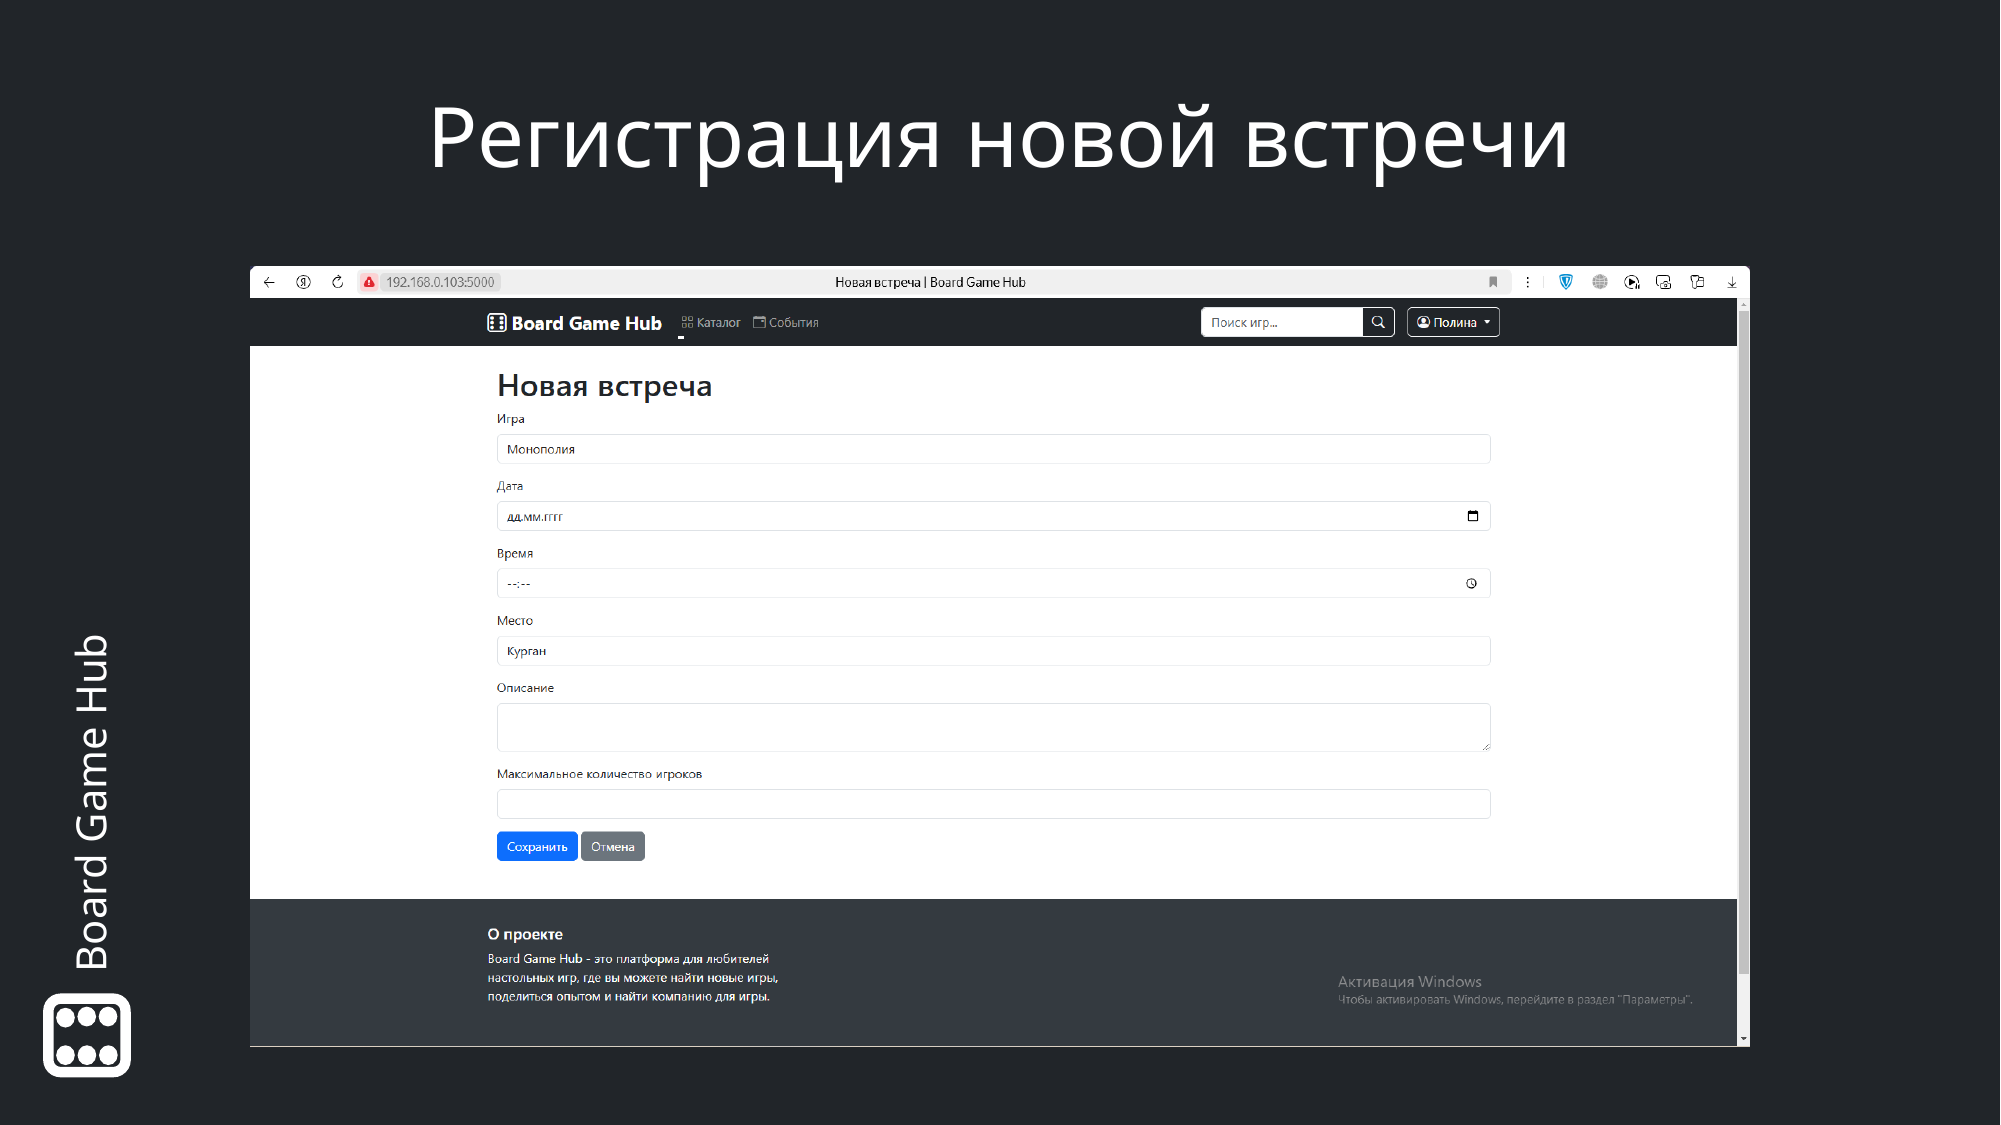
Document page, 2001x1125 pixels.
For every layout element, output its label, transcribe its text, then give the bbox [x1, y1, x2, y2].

picture [250, 266, 1750, 1047]
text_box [0, 779, 250, 857]
text_box Регистрация новой встречи [274, 76, 1726, 192]
